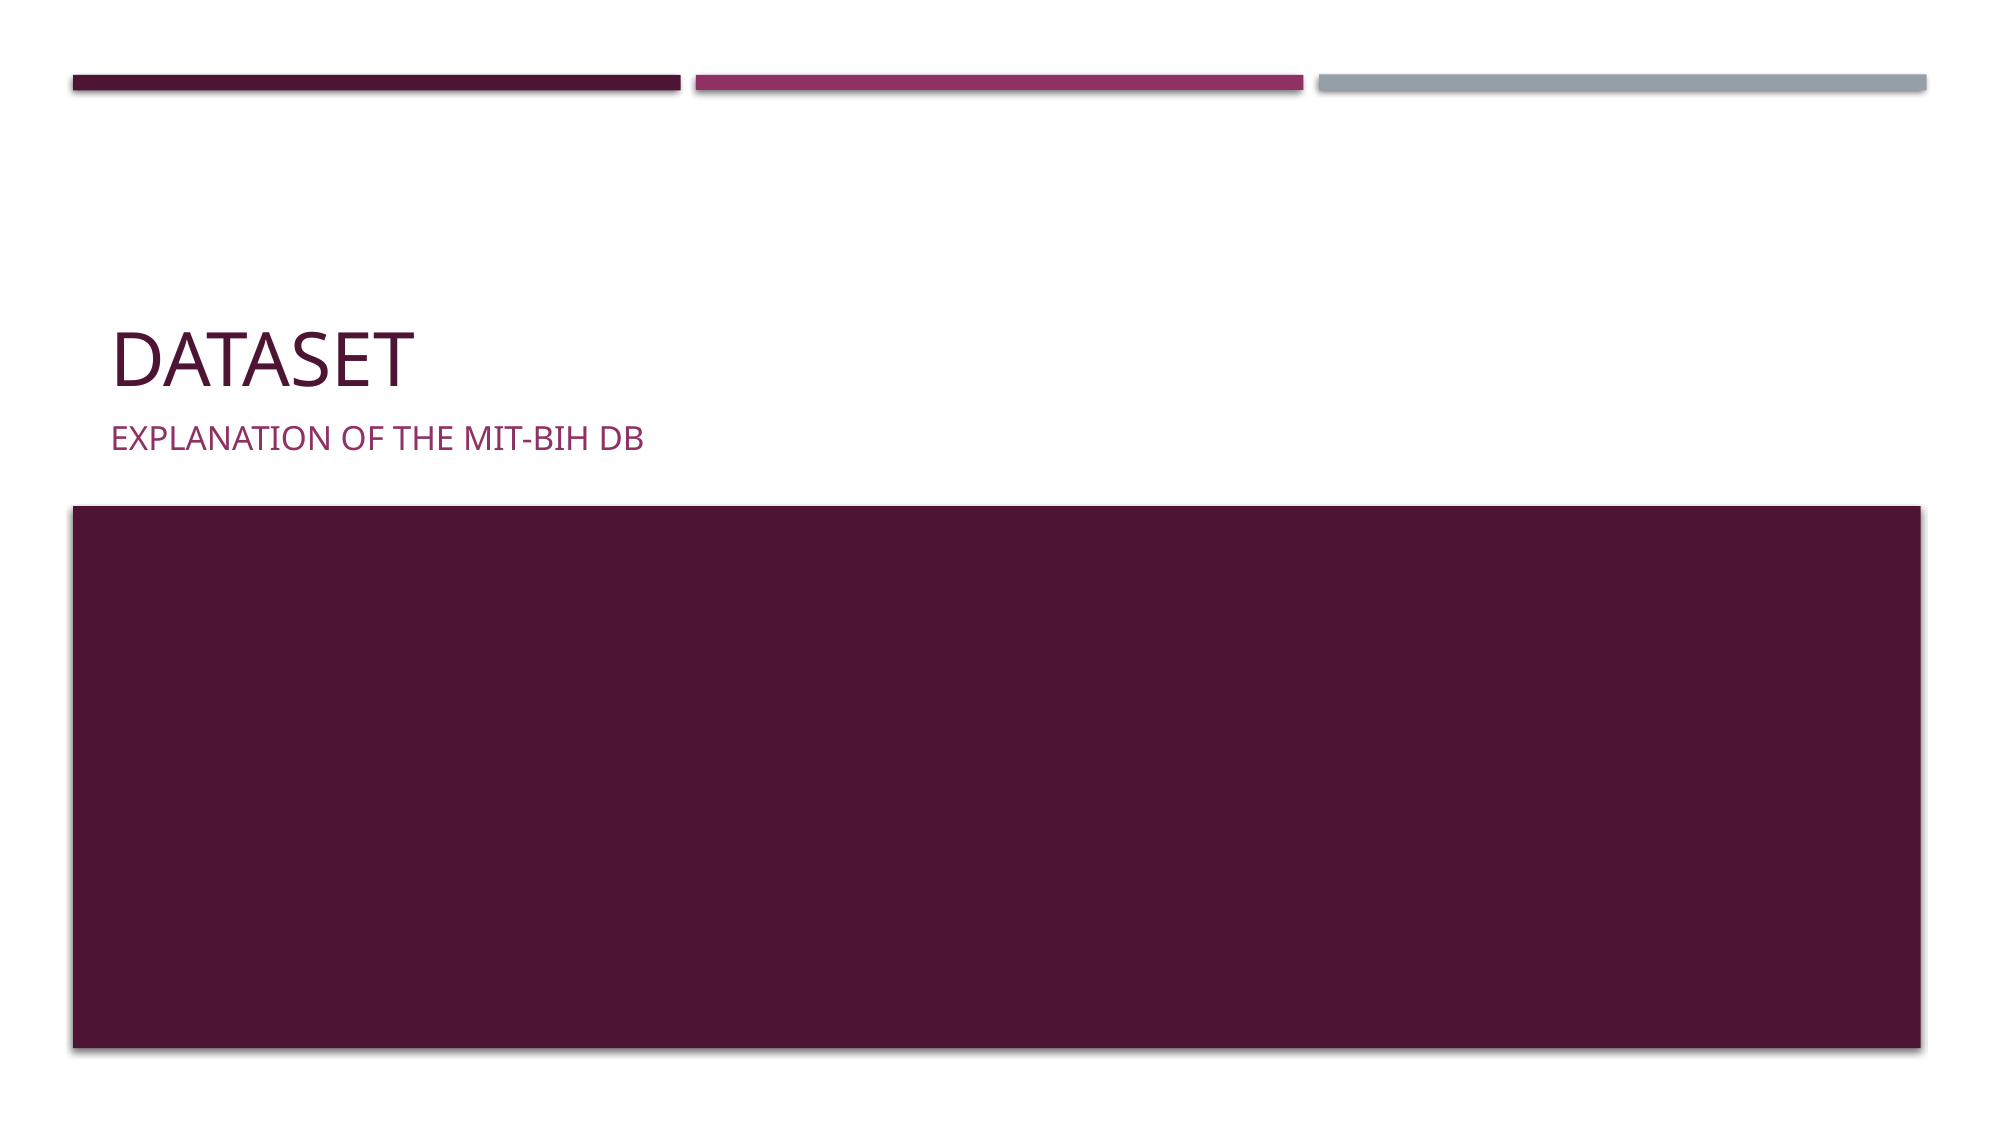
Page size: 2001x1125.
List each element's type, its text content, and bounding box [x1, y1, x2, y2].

title DATASET [95, 167, 1899, 409]
subtitle Explanation of the MIT-bih db [95, 409, 1899, 507]
